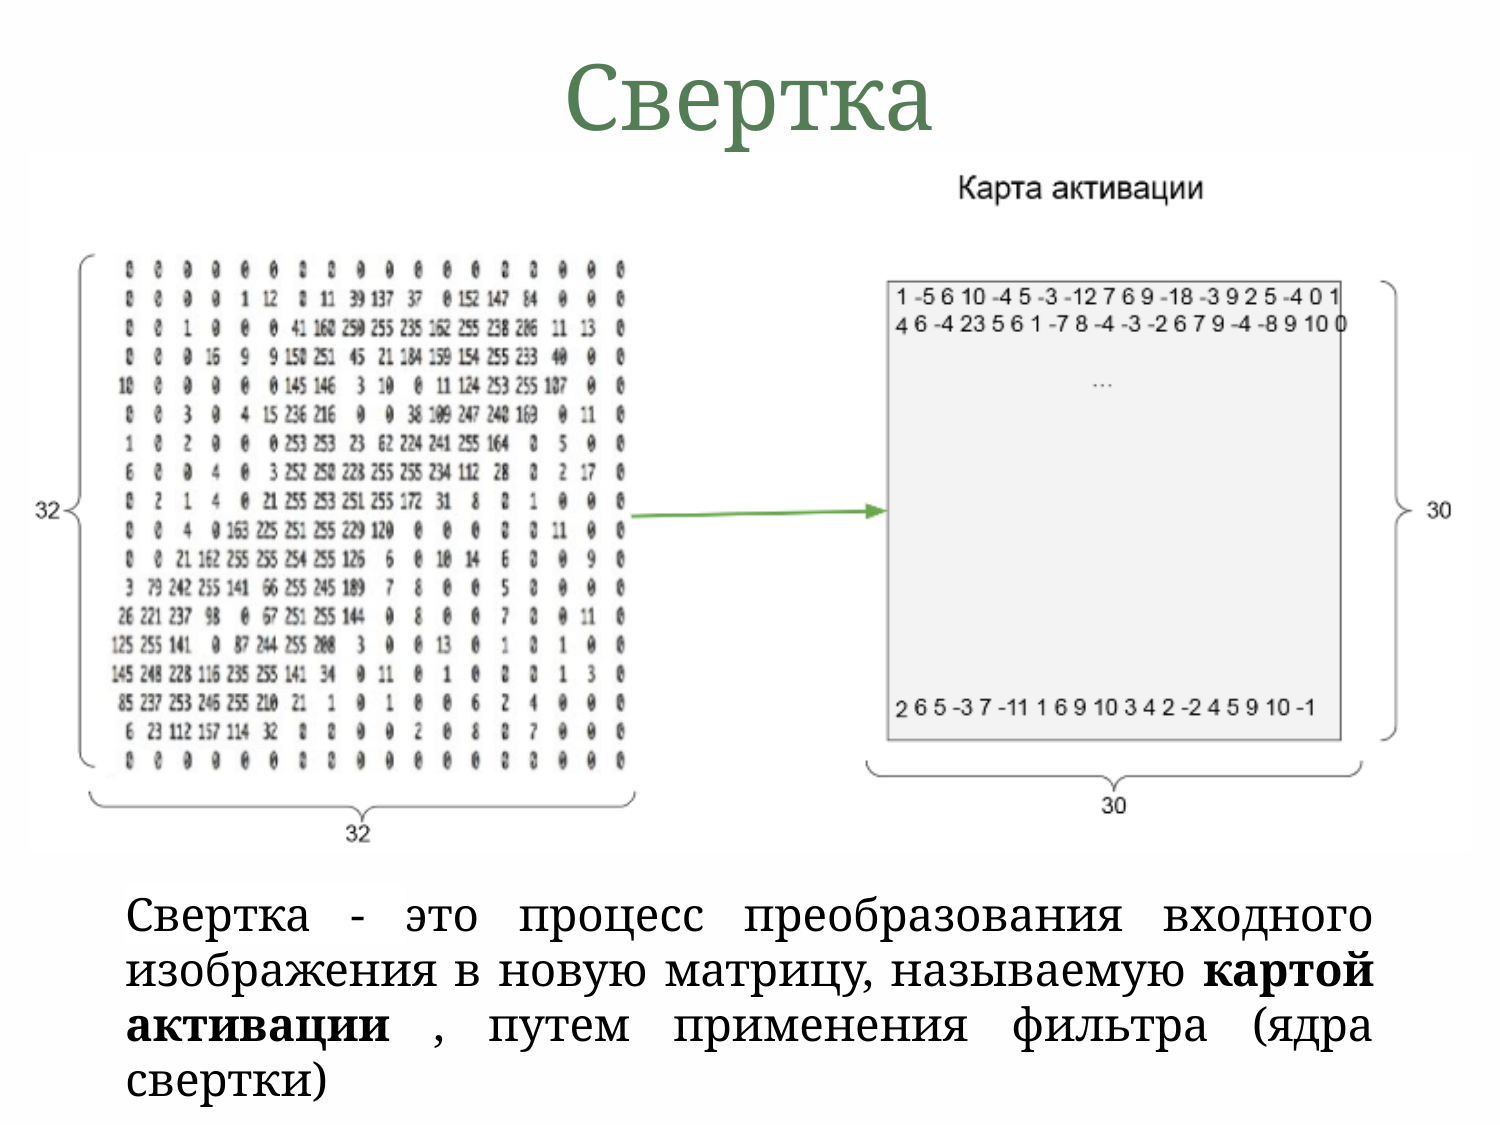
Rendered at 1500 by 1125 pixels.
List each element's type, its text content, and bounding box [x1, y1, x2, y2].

title Свертка [75, 0, 1425, 150]
text_box Свертка - это процесс преобразования входного изображения в новую матрицу, называемую картой активации , путем применения фильтра (ядра свертки) [110, 871, 1390, 1059]
picture [28, 152, 1472, 852]
